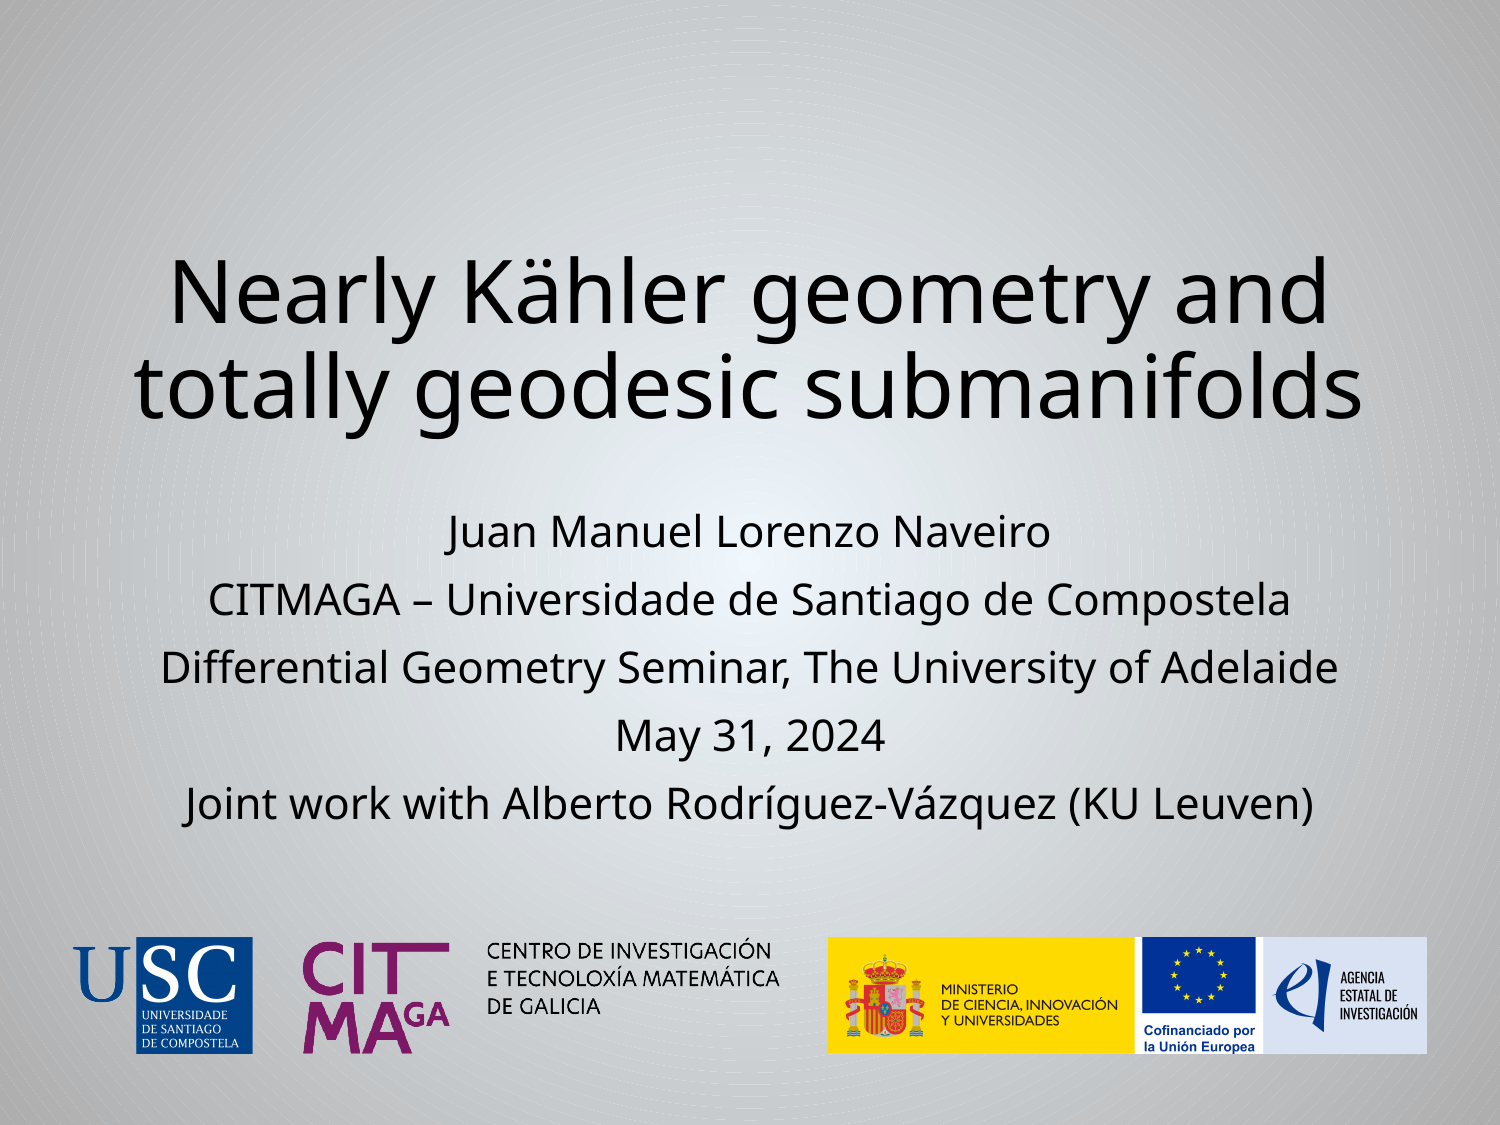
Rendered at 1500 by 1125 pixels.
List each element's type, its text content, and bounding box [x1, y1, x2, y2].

picture [301, 937, 781, 1055]
picture [72, 936, 254, 1055]
picture [828, 937, 1428, 1055]
subtitle Juan Manuel Lorenzo Naveiro CITMAGA – Universidade de Santiago de Compostela Differential Geometry Seminar, The University of Adelaide May 31, 2024 Joint work with Alberto Rodríguez-Vázquez (KU Leuven) [91, 502, 1409, 861]
title Nearly Kähler geometry and totally geodesic submanifolds [112, 173, 1388, 445]
